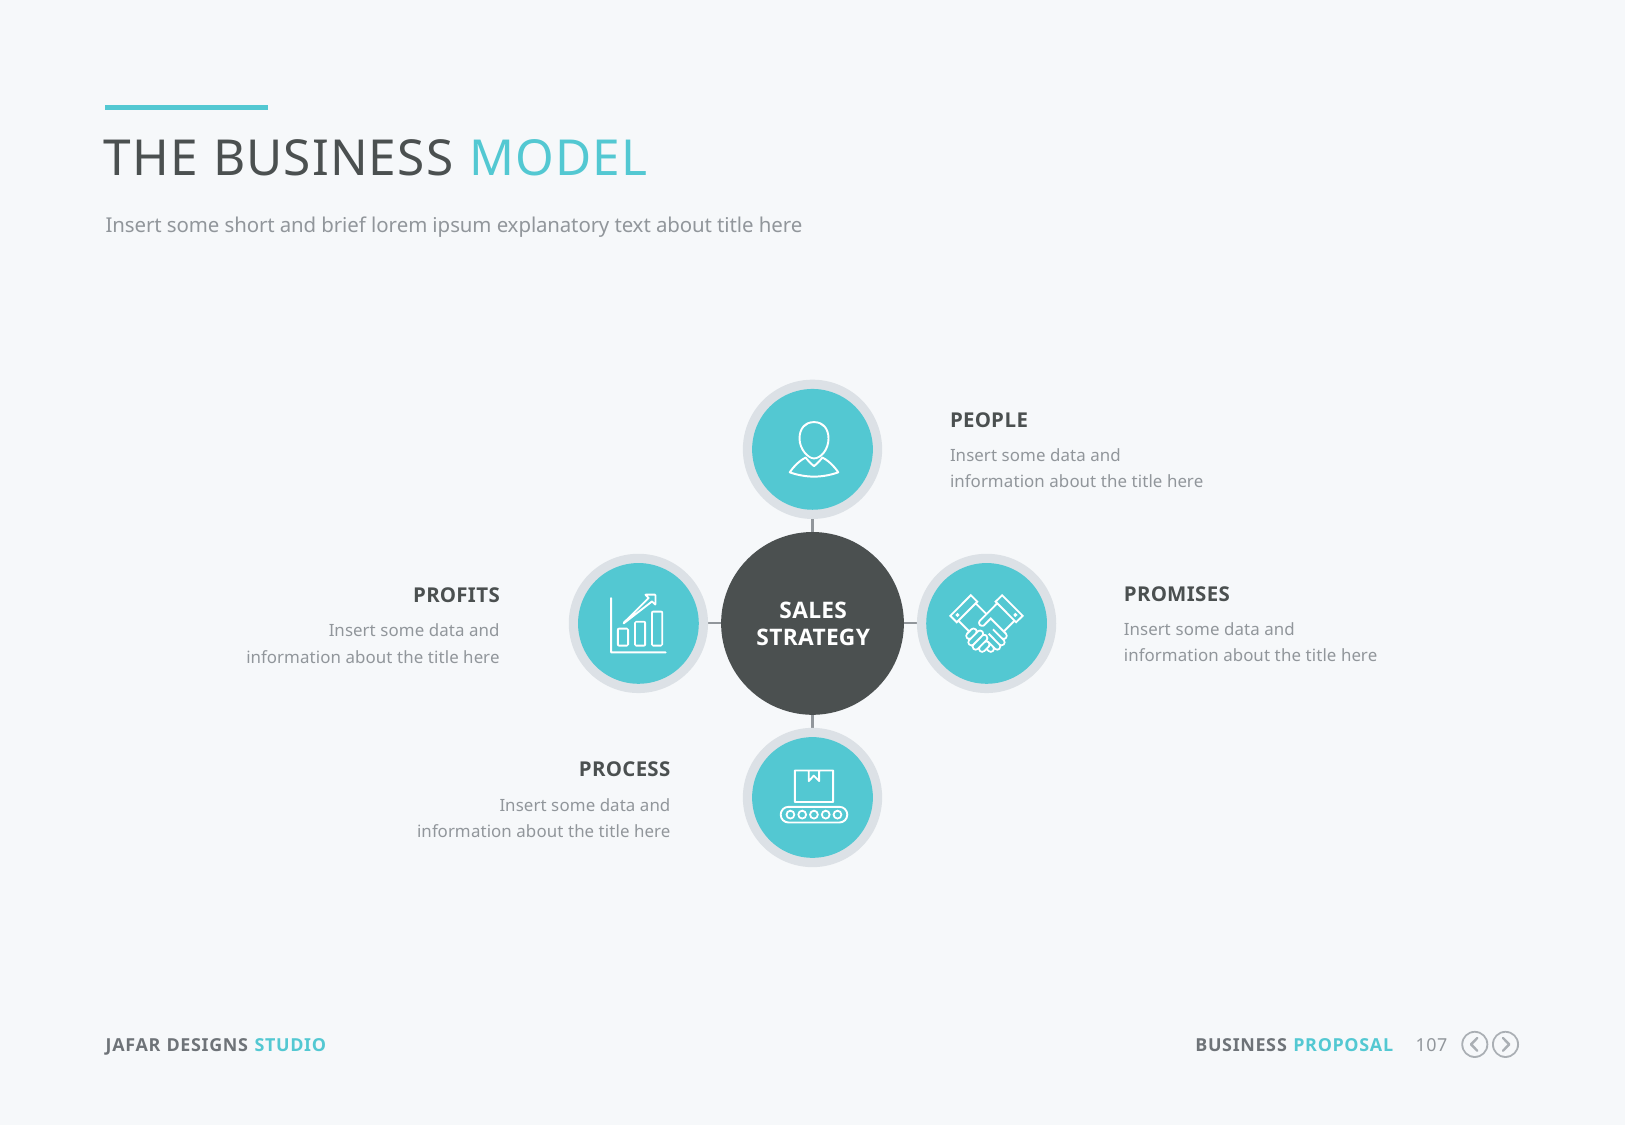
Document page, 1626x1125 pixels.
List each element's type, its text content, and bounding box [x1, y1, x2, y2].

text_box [234, 582, 500, 668]
text_box Sales strategy [732, 596, 894, 651]
list Insert some short and brief lorem ipsum explanatory text about title here [105, 209, 1519, 241]
list The business model [103, 125, 1518, 188]
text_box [568, 553, 709, 694]
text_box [949, 406, 1215, 492]
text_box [742, 727, 883, 868]
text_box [405, 756, 671, 842]
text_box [742, 379, 883, 519]
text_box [916, 553, 1057, 694]
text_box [1123, 581, 1389, 666]
text_box [720, 531, 905, 716]
